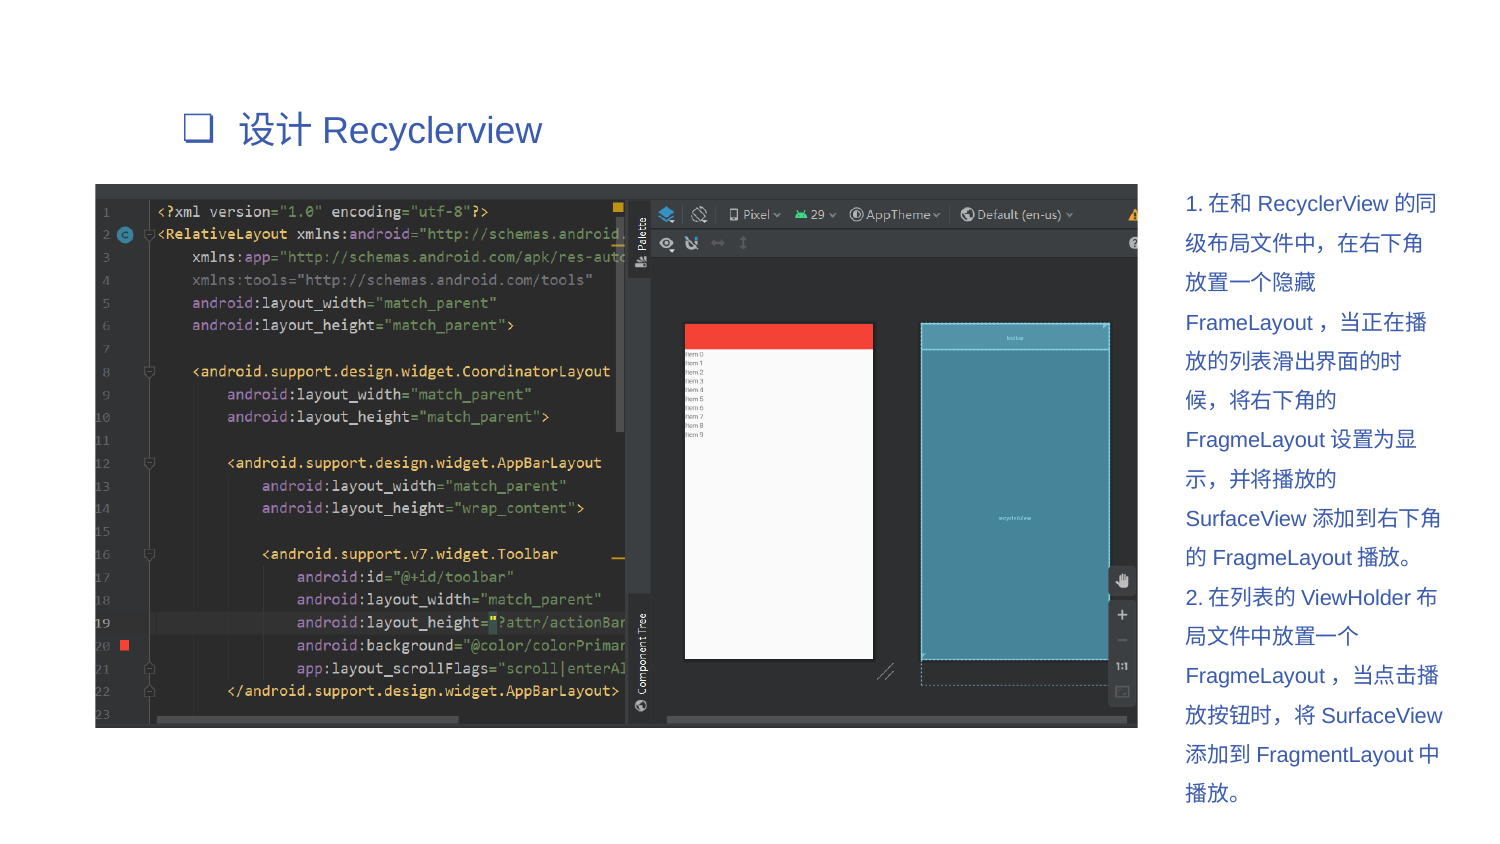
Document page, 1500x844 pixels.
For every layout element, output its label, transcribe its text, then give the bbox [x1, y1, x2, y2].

picture [95, 183, 1138, 728]
text_box 设计Recyclerview [85, 86, 793, 148]
text_box 1.在和RecyclerView的同级布局文件中，在右下角放置一个隐藏FrameLayout，当正在播放的列表滑出界面的时候，将右下角的FragmeLayout设置为显示，并将播放的SurfaceView添加到右下角的FragmeLayout播放。 2.在列表的ViewHolder布局文件中放置一个FragmeLayout，当点击播放按钮时，将SurfaceView添加到FragmentLayout中播放。 [1151, 161, 1461, 730]
